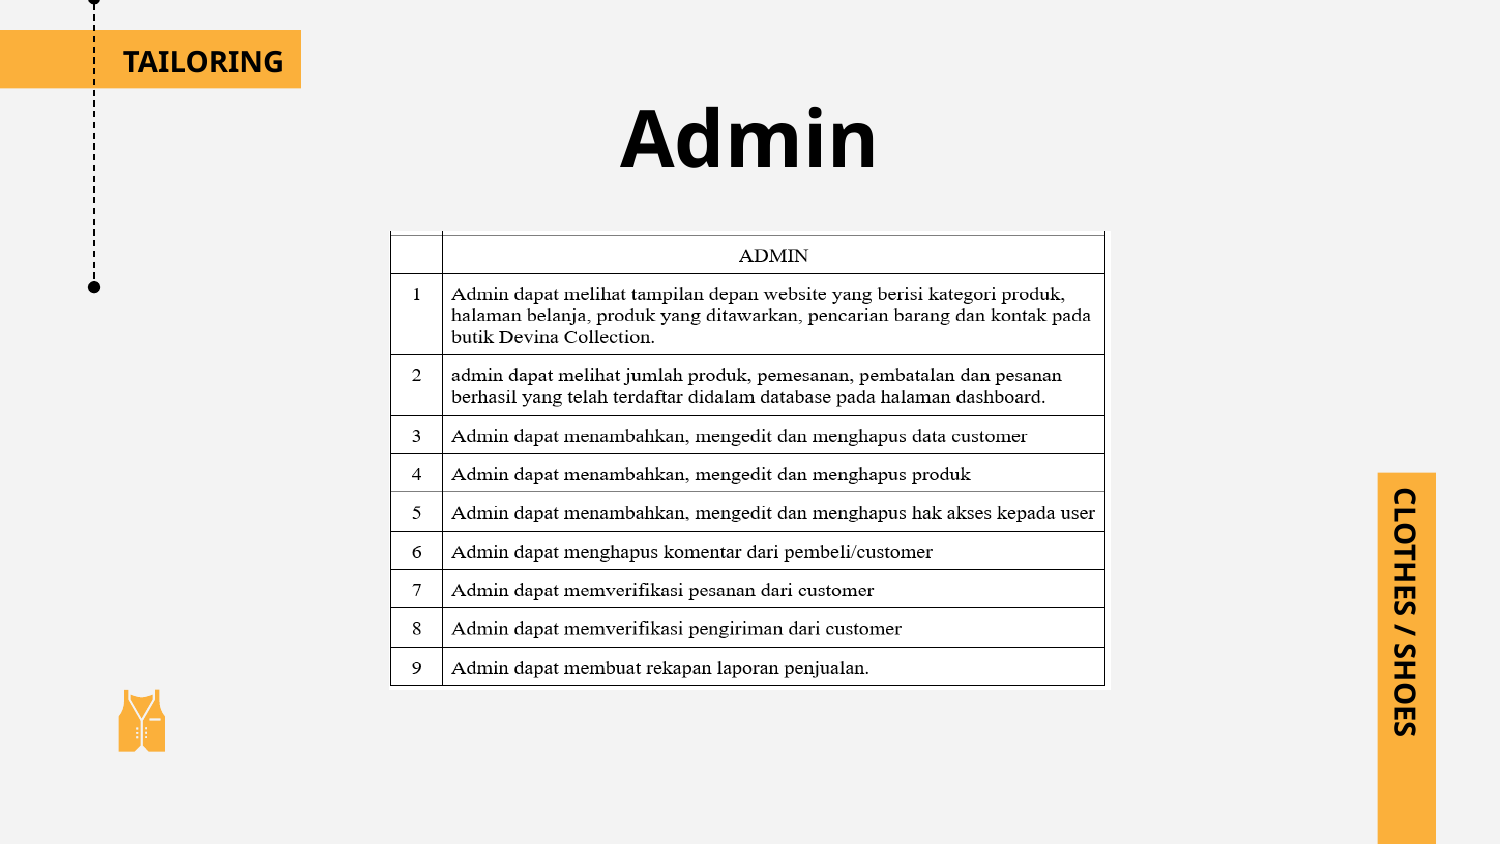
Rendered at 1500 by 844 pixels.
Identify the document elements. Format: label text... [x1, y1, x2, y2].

text_box CLOTHES / SHOES [1377, 472, 1436, 844]
title Admin [93, 72, 1407, 167]
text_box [118, 689, 166, 752]
text_box TAILORING [31, 32, 300, 89]
picture [388, 231, 1112, 690]
